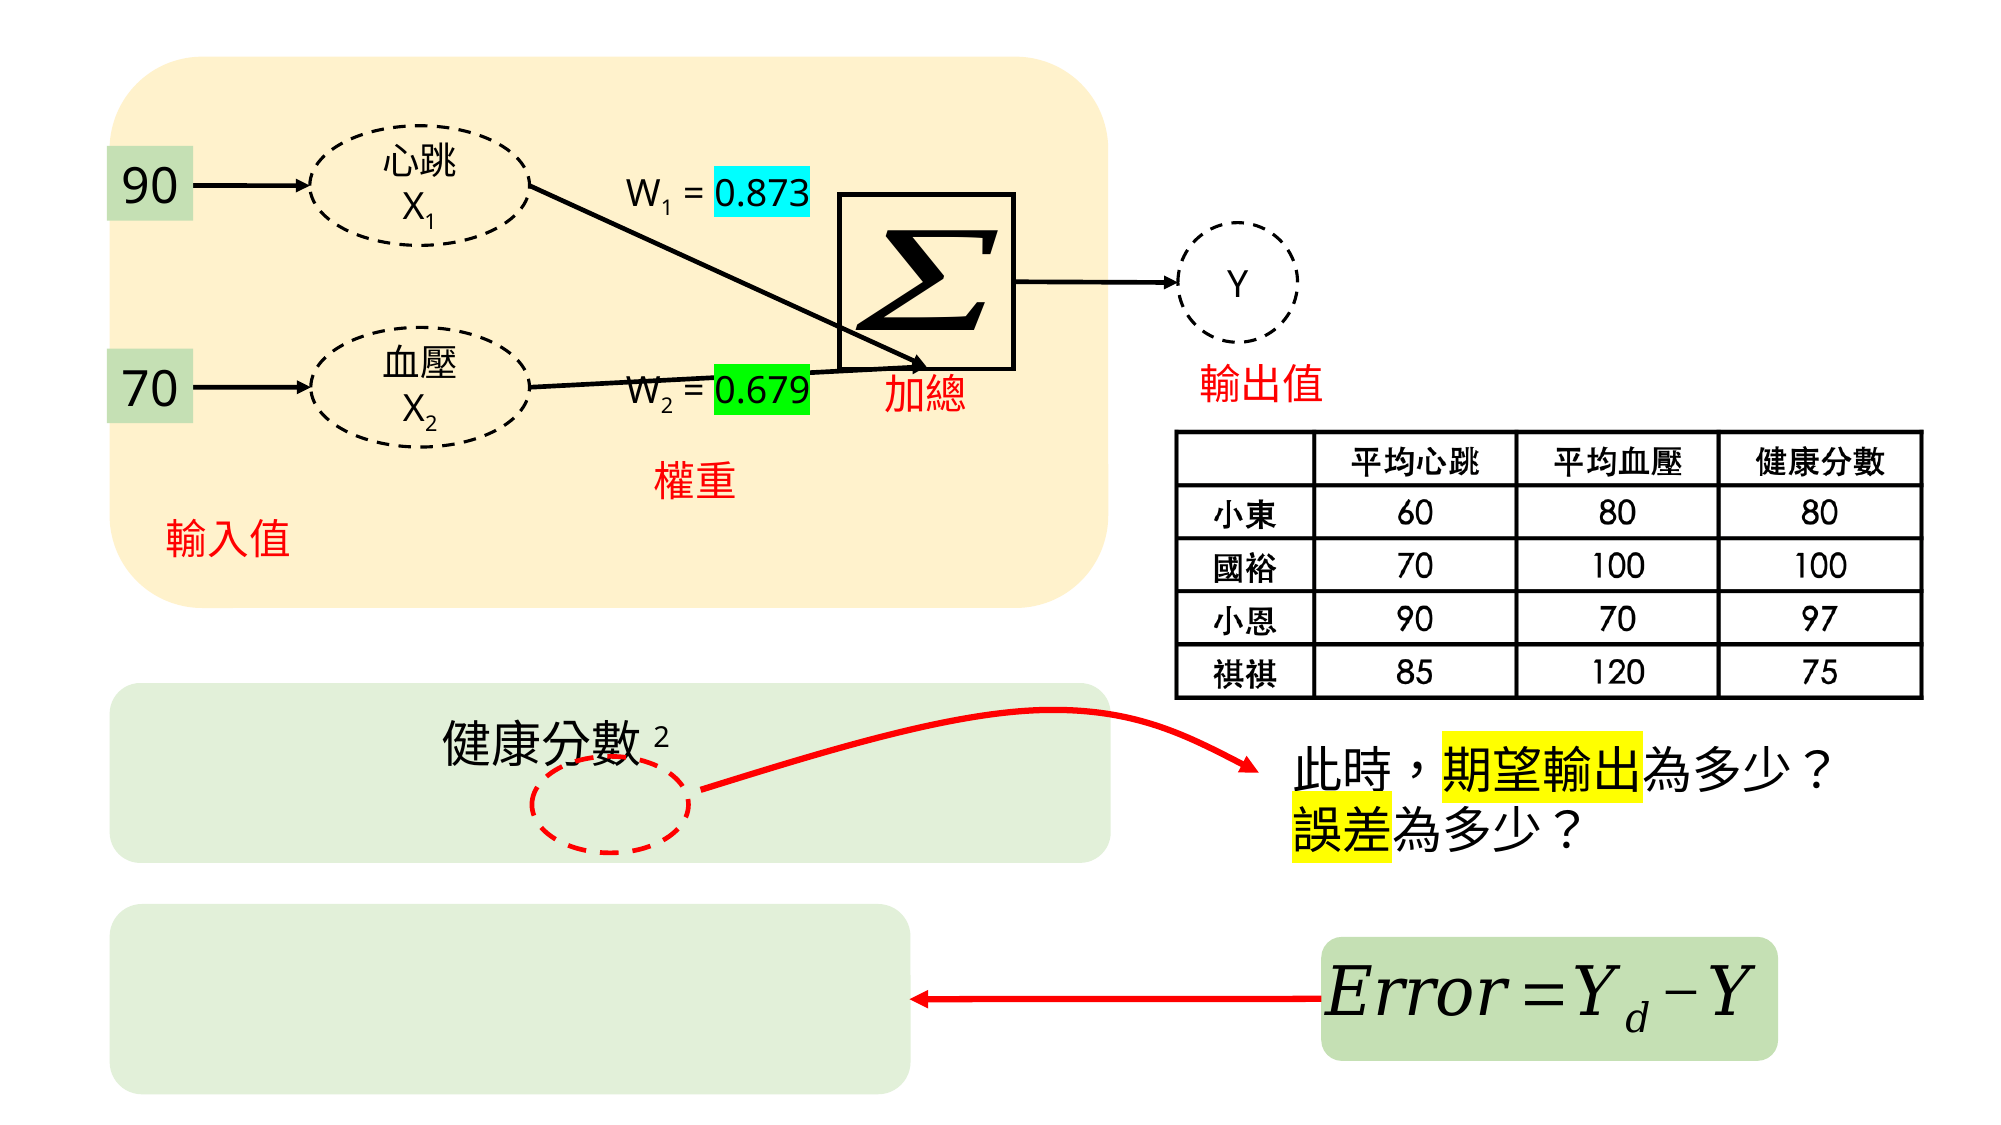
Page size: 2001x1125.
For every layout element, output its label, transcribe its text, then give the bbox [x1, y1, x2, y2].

text_box [109, 188, 529, 385]
text_box [109, 285, 1109, 609]
text_box [842, 197, 1011, 367]
picture [1170, 425, 1929, 705]
text_box 輸入值 [151, 505, 307, 570]
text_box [529, 281, 842, 388]
text_box [109, 56, 1109, 279]
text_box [110, 684, 1110, 862]
text_box 此時，期望輸出為多少？ 誤差為多少？ [1277, 731, 1858, 867]
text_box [529, 185, 842, 281]
text_box 加總 [869, 360, 983, 426]
text_box [1110, 713, 1259, 778]
text_box 心跳 X1 [308, 124, 531, 247]
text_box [1321, 936, 1779, 1061]
text_box Y [1176, 221, 1299, 344]
text_box W2 = 0.679 [611, 388, 826, 425]
text_box 70 [106, 348, 194, 424]
text_box 90 [106, 145, 194, 221]
text_box W1 = 0.873 [611, 161, 826, 185]
text_box 血壓 X2 [309, 326, 531, 449]
text_box 權重 [639, 447, 753, 513]
text_box 輸出值 [1184, 350, 1340, 415]
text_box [110, 904, 910, 1094]
